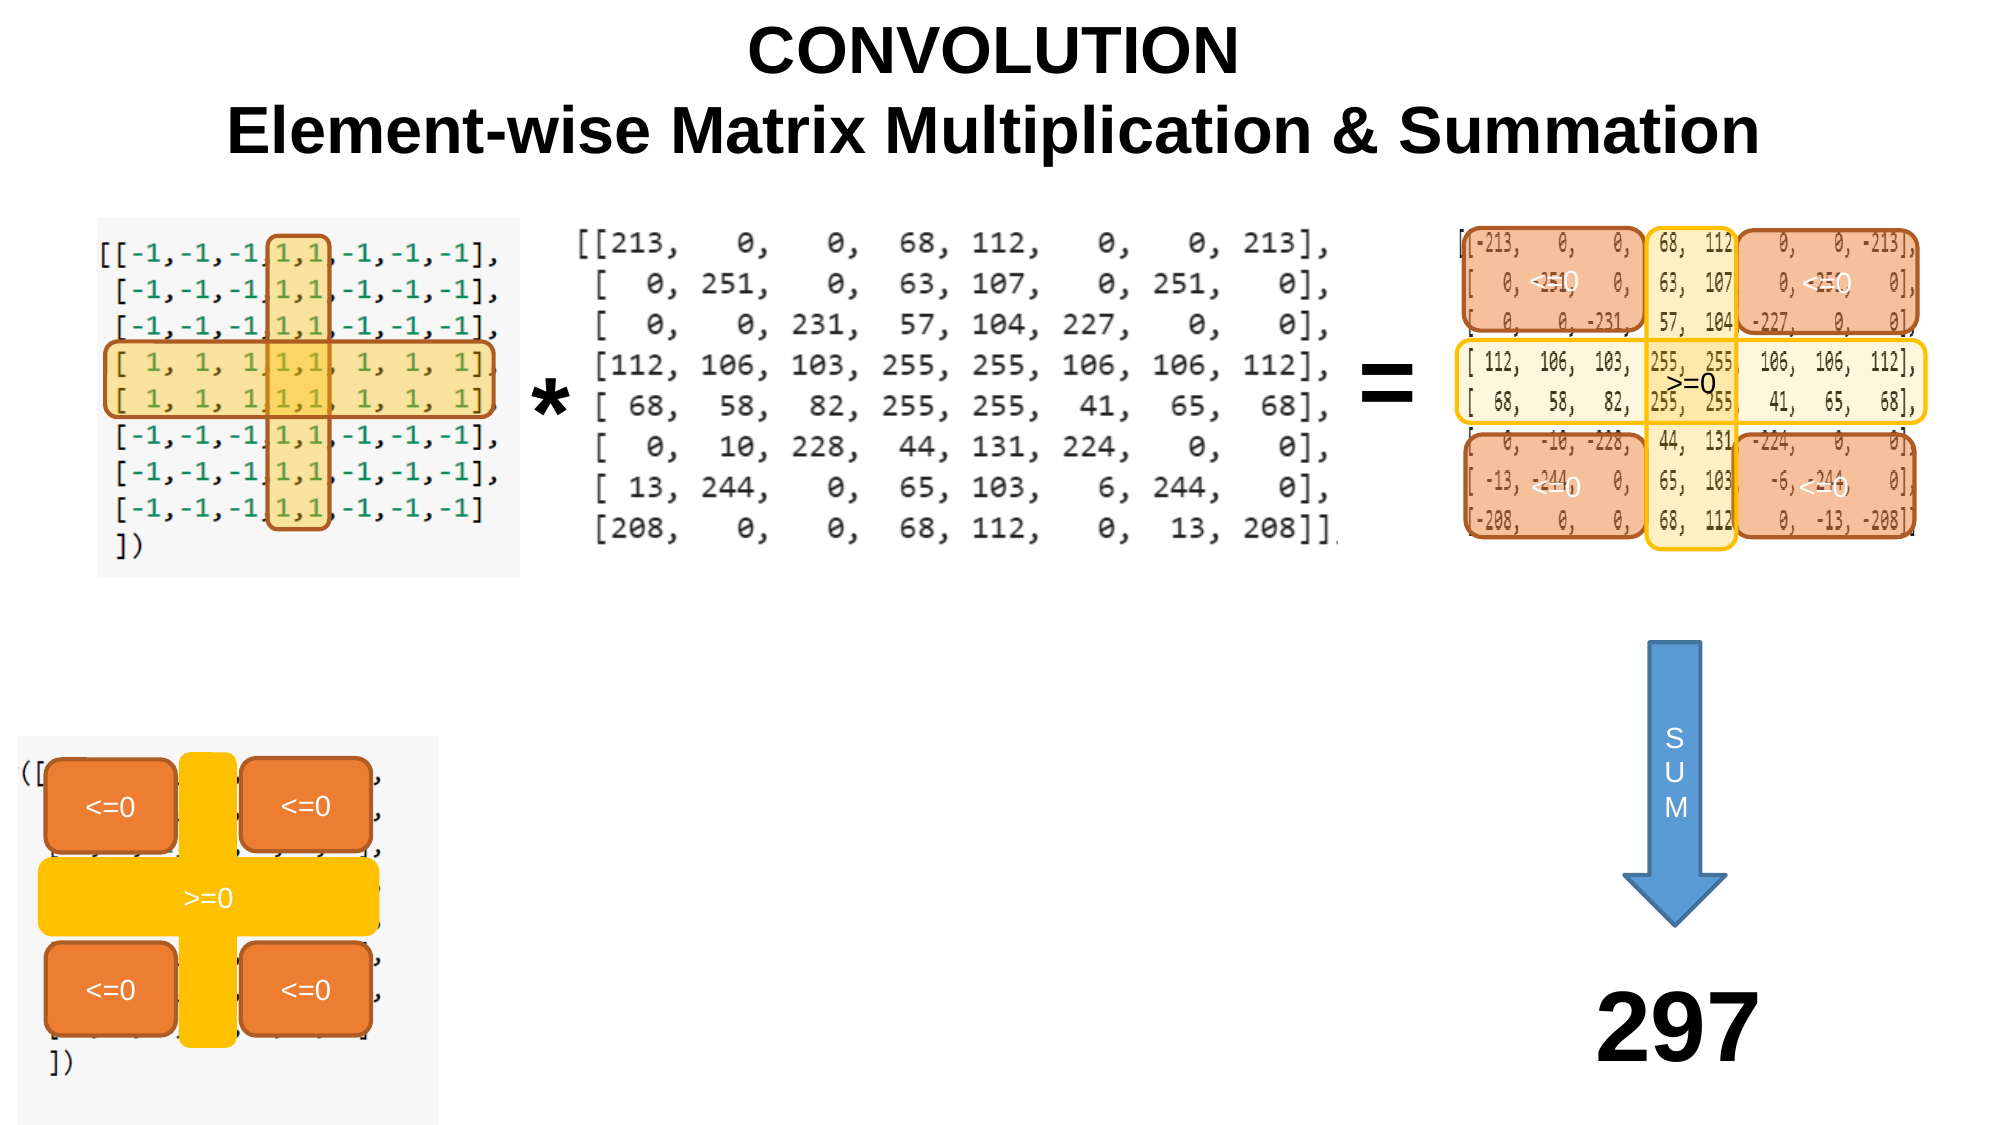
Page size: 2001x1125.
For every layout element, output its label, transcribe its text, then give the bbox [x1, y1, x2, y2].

text_box SUM [1622, 640, 1728, 928]
text_box 297 [1580, 954, 1777, 1090]
picture [573, 220, 1338, 557]
text_box * [525, 340, 568, 475]
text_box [17, 725, 439, 1125]
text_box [96, 214, 521, 577]
text_box CONVOLUTION Element-wise Matrix Multiplication & Summation [18, 0, 1972, 175]
text_box = [1344, 309, 1433, 445]
text_box >=0 [1922, 341, 1928, 422]
picture [1456, 213, 1918, 559]
